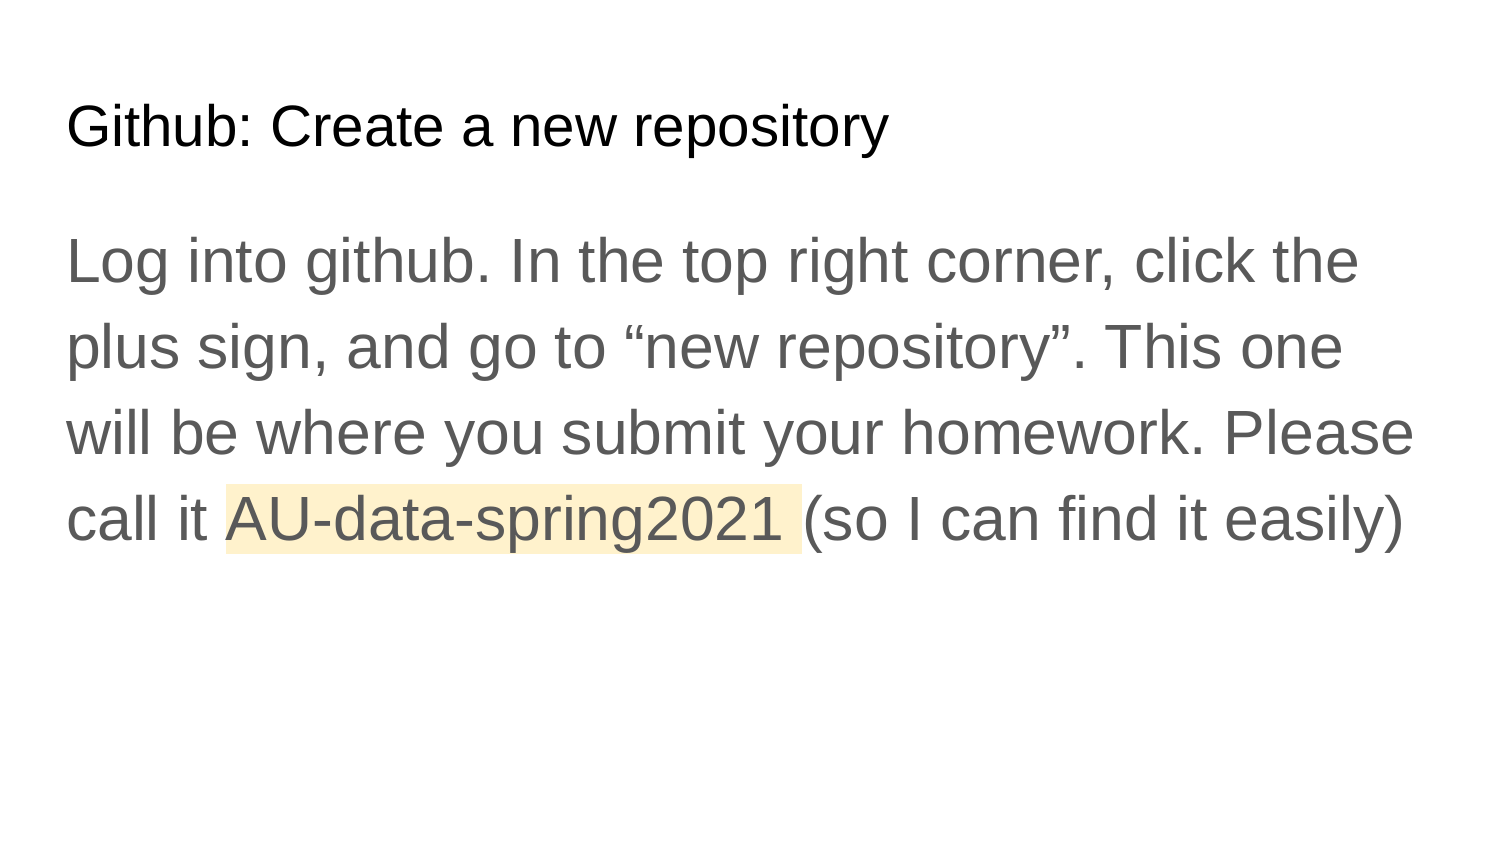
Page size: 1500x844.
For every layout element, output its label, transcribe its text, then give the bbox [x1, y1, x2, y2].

list Log into github. In the top right corner, click the plus sign, and go to “new repository”. This one will be where you submit your homework. Please call it AU-data-spring2021 (so I can find it easily) [51, 193, 1449, 762]
title Github: Create a new repository [51, 72, 1449, 167]
